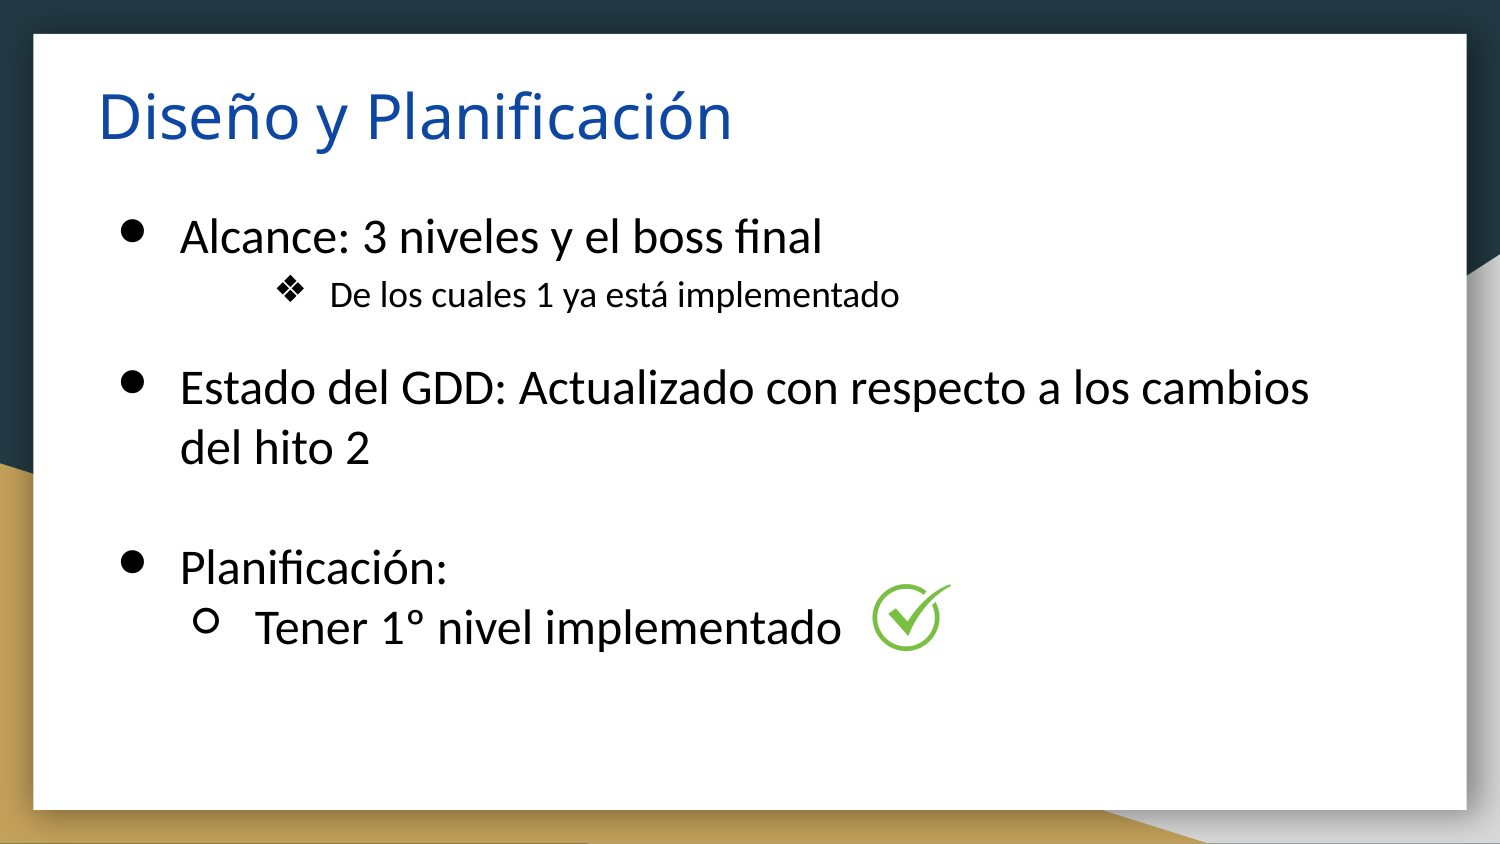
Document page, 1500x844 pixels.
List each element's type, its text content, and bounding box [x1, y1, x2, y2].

title Diseño y Planificación [82, 62, 1314, 219]
list Alcance: 3 niveles y el boss final De los cuales 1 ya está implementado [89, 179, 1322, 314]
picture [869, 575, 955, 660]
text_box Estado del GDD: Actualizado con respecto a los cambios del hito 2 Planificación: Tener 1º nivel implementado [89, 339, 1356, 474]
